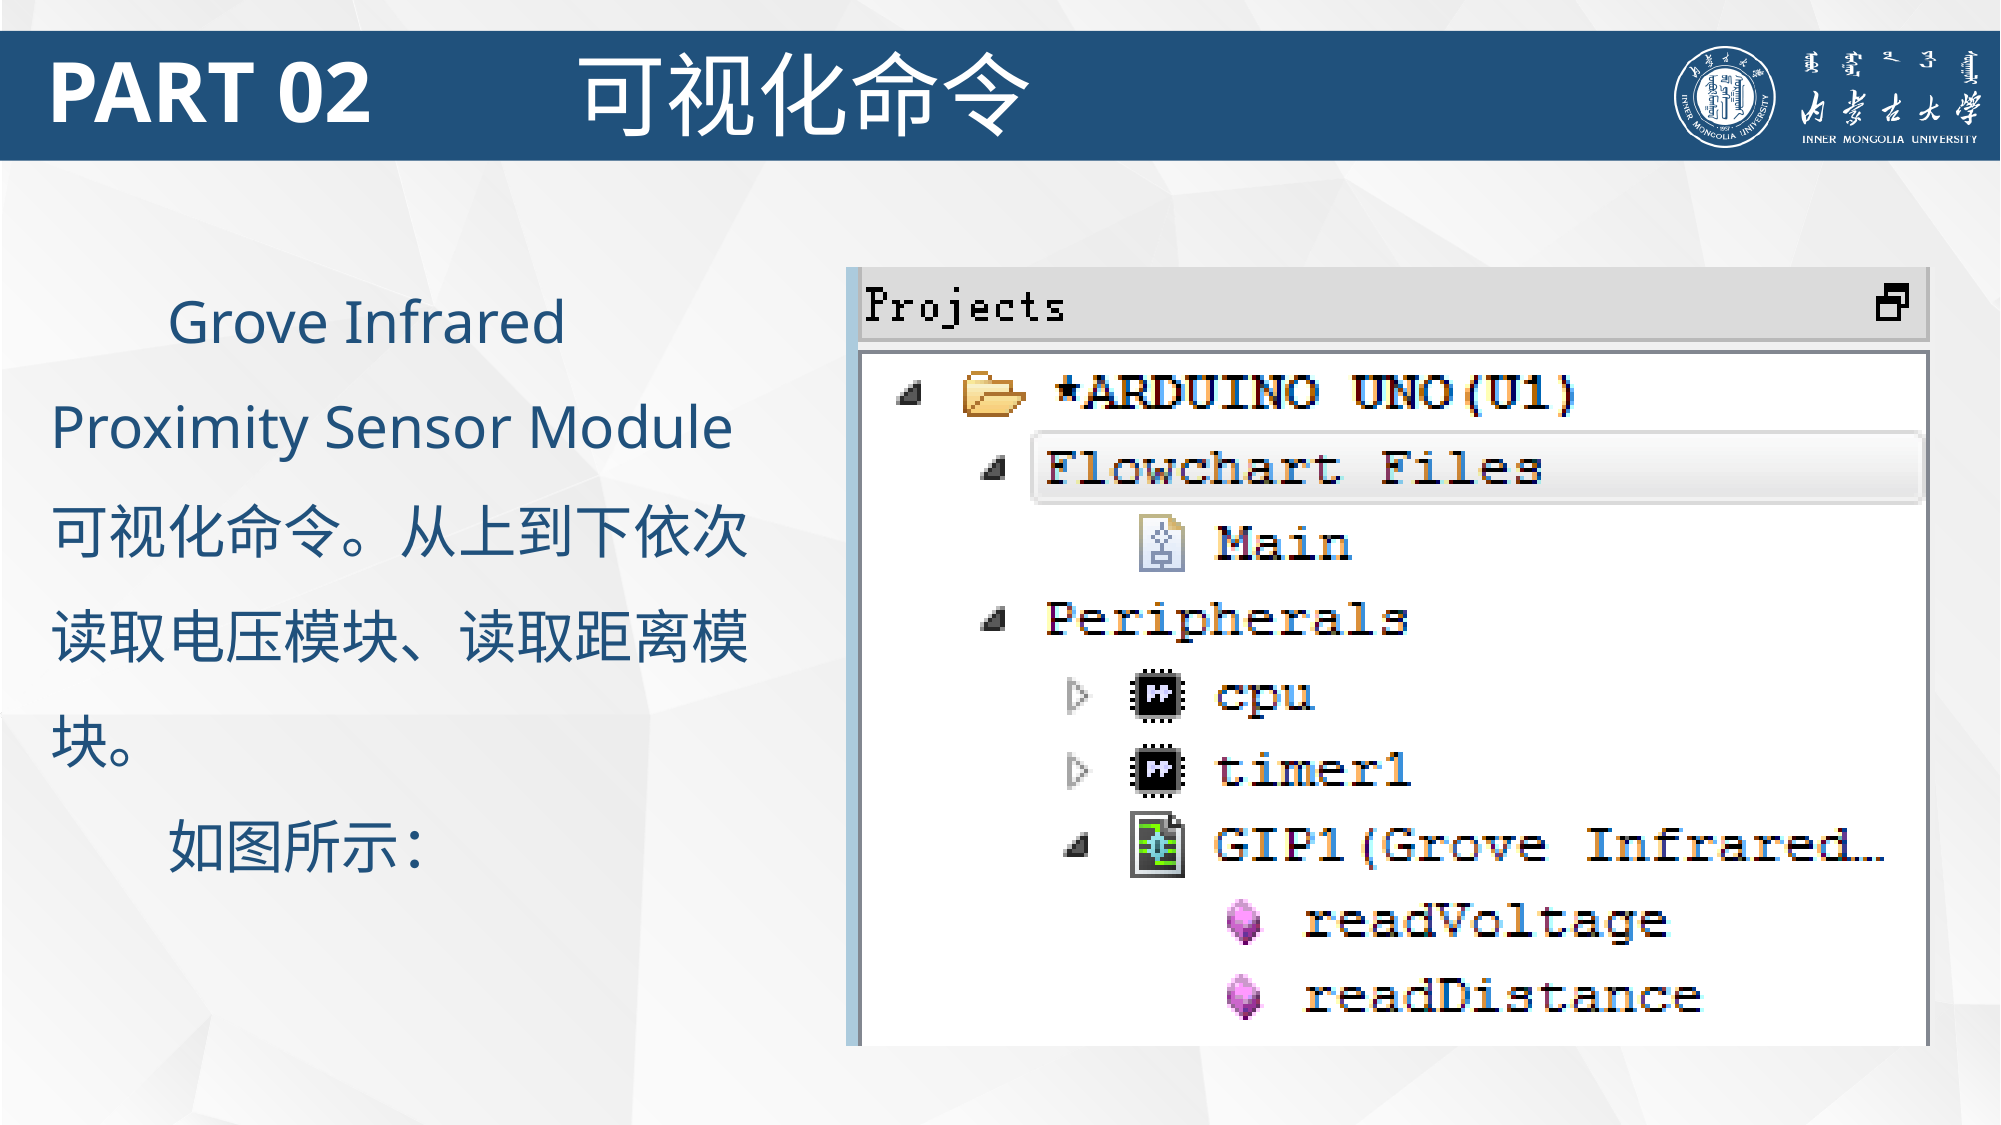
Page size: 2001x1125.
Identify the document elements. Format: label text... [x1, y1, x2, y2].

picture [0, 0, 2001, 1125]
list 可视化命令 [559, 42, 1212, 158]
list PART 02 [32, 42, 481, 148]
text_box Grove Infrared Proximity Sensor Module可视化命令。从上到下依次读取电压模块、读取距离模块。 如图所示： [35, 243, 788, 888]
picture [1673, 46, 1986, 150]
